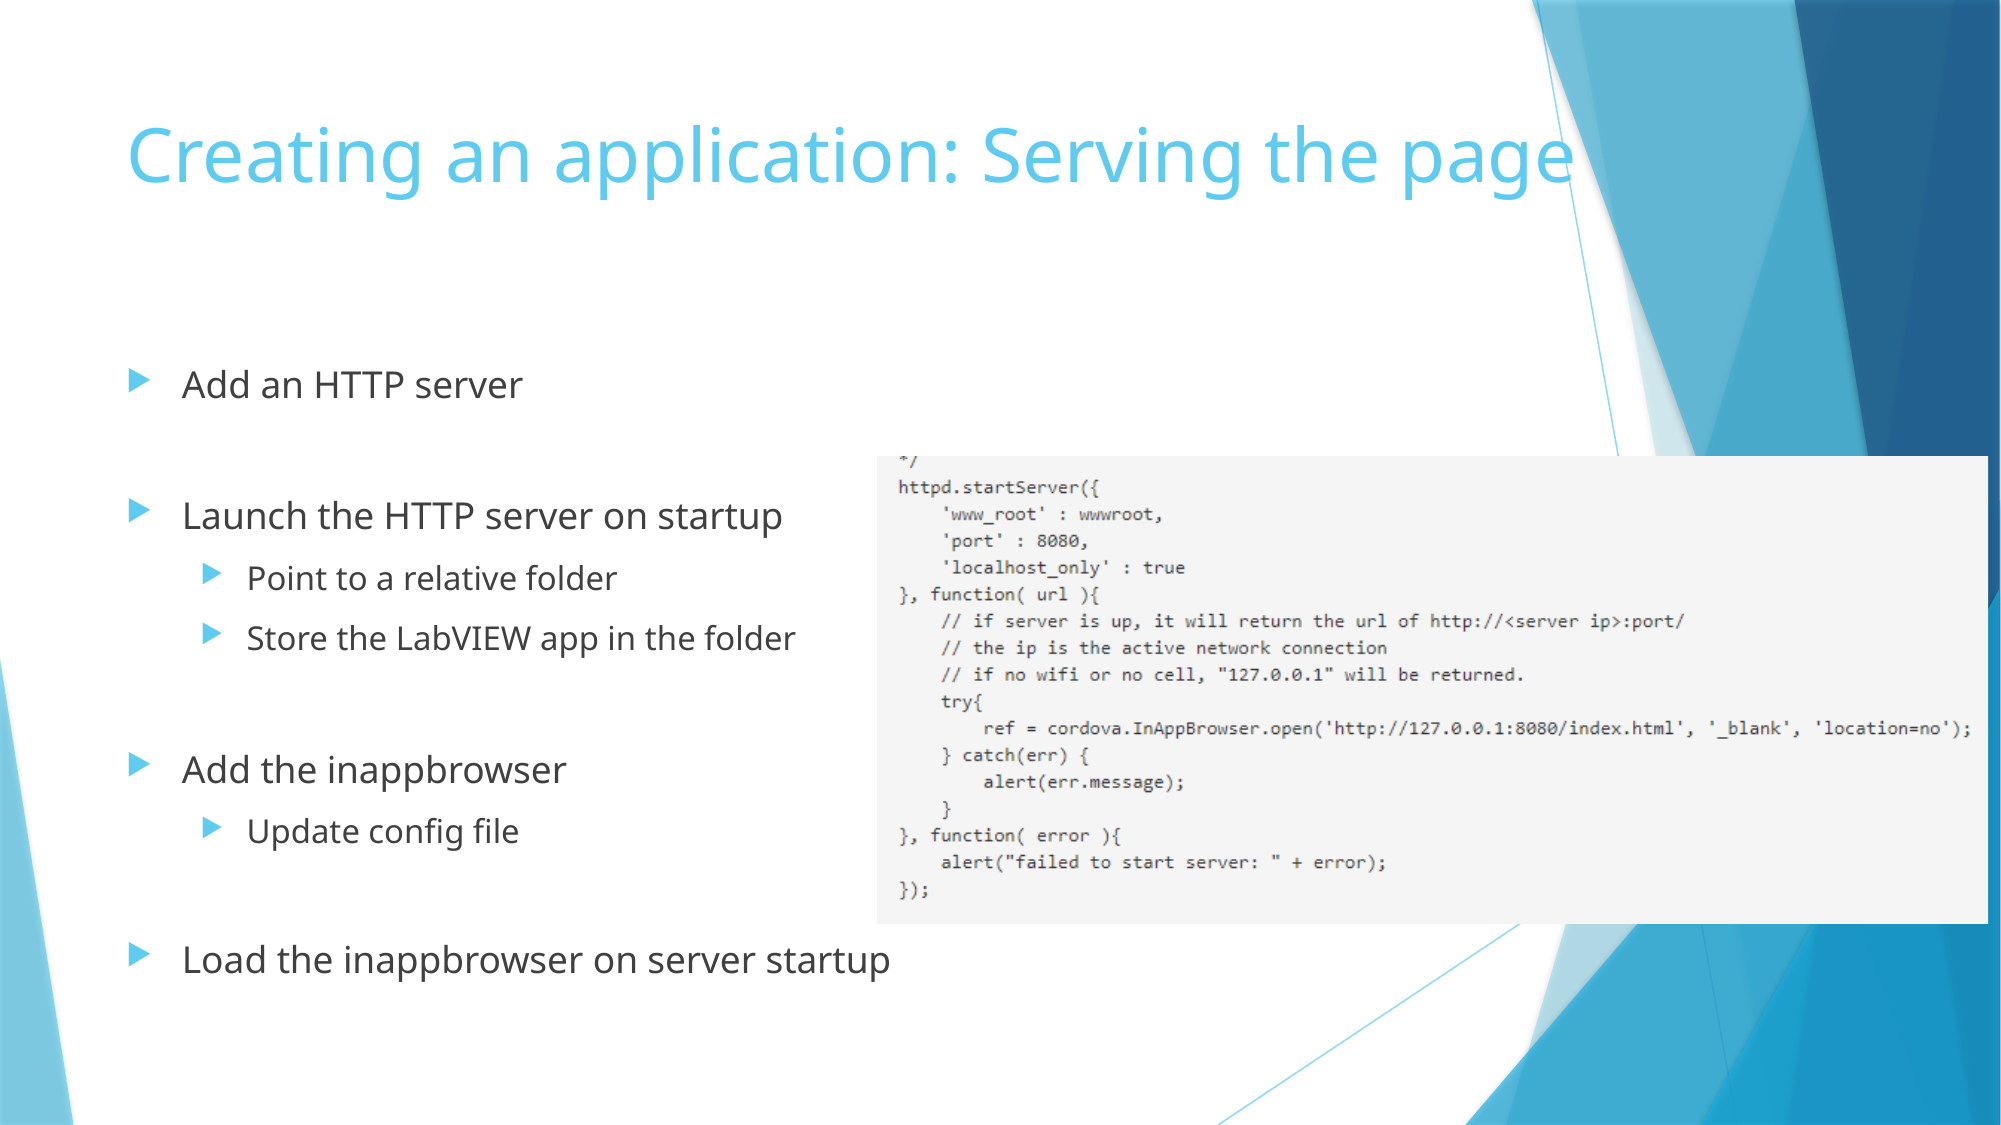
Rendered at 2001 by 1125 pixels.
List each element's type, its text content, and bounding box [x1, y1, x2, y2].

picture [876, 456, 1989, 925]
title Creating an application: Serving the page [111, 99, 1656, 317]
list Add an HTTP server Launch the HTTP server on startup Point to a relative folder Store the LabVIEW app in the folder Add the inappbrowser Update config file Load the inappbrowser on server startup [111, 354, 1522, 992]
